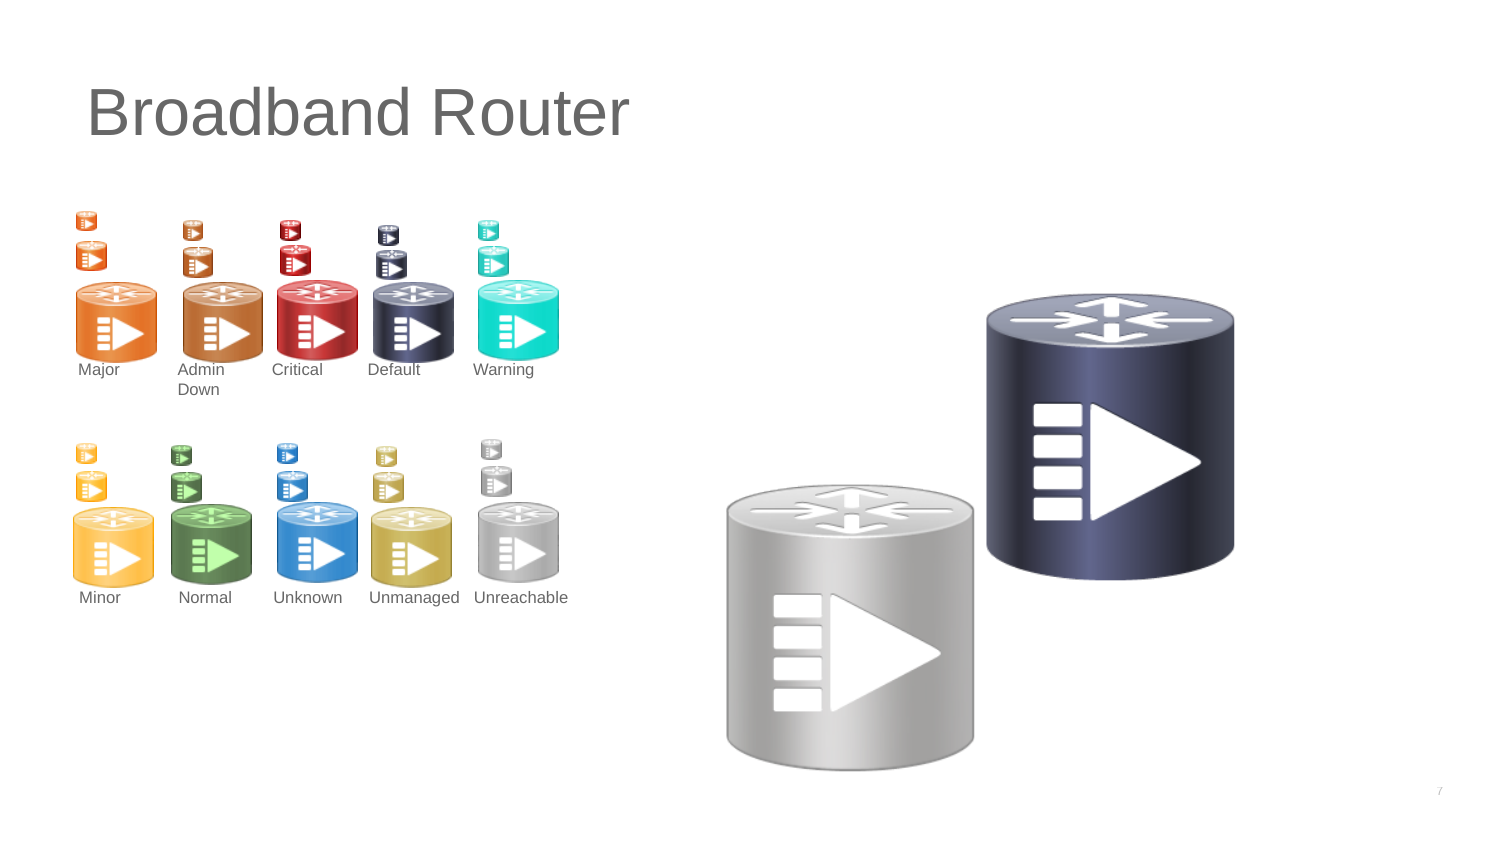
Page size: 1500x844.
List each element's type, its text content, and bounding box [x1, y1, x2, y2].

picture [371, 507, 453, 589]
picture [76, 240, 107, 272]
picture [280, 244, 311, 276]
title Broadband Router [71, 55, 1441, 176]
picture [477, 246, 509, 277]
picture [376, 446, 398, 467]
picture [277, 443, 298, 465]
picture [690, 276, 1272, 789]
picture [76, 471, 107, 502]
picture [373, 472, 405, 504]
picture [480, 466, 512, 497]
picture [76, 210, 97, 232]
picture [170, 445, 192, 466]
picture [170, 472, 252, 585]
picture [478, 279, 559, 361]
picture [277, 471, 358, 584]
picture [280, 220, 301, 242]
picture [73, 507, 154, 589]
picture [478, 220, 499, 242]
picture [277, 279, 358, 361]
picture [478, 502, 559, 583]
picture [481, 439, 502, 460]
picture [373, 249, 455, 363]
picture [76, 281, 157, 363]
picture [182, 220, 204, 241]
picture [182, 246, 214, 278]
picture [182, 282, 264, 363]
picture [377, 225, 399, 246]
picture [76, 443, 97, 465]
